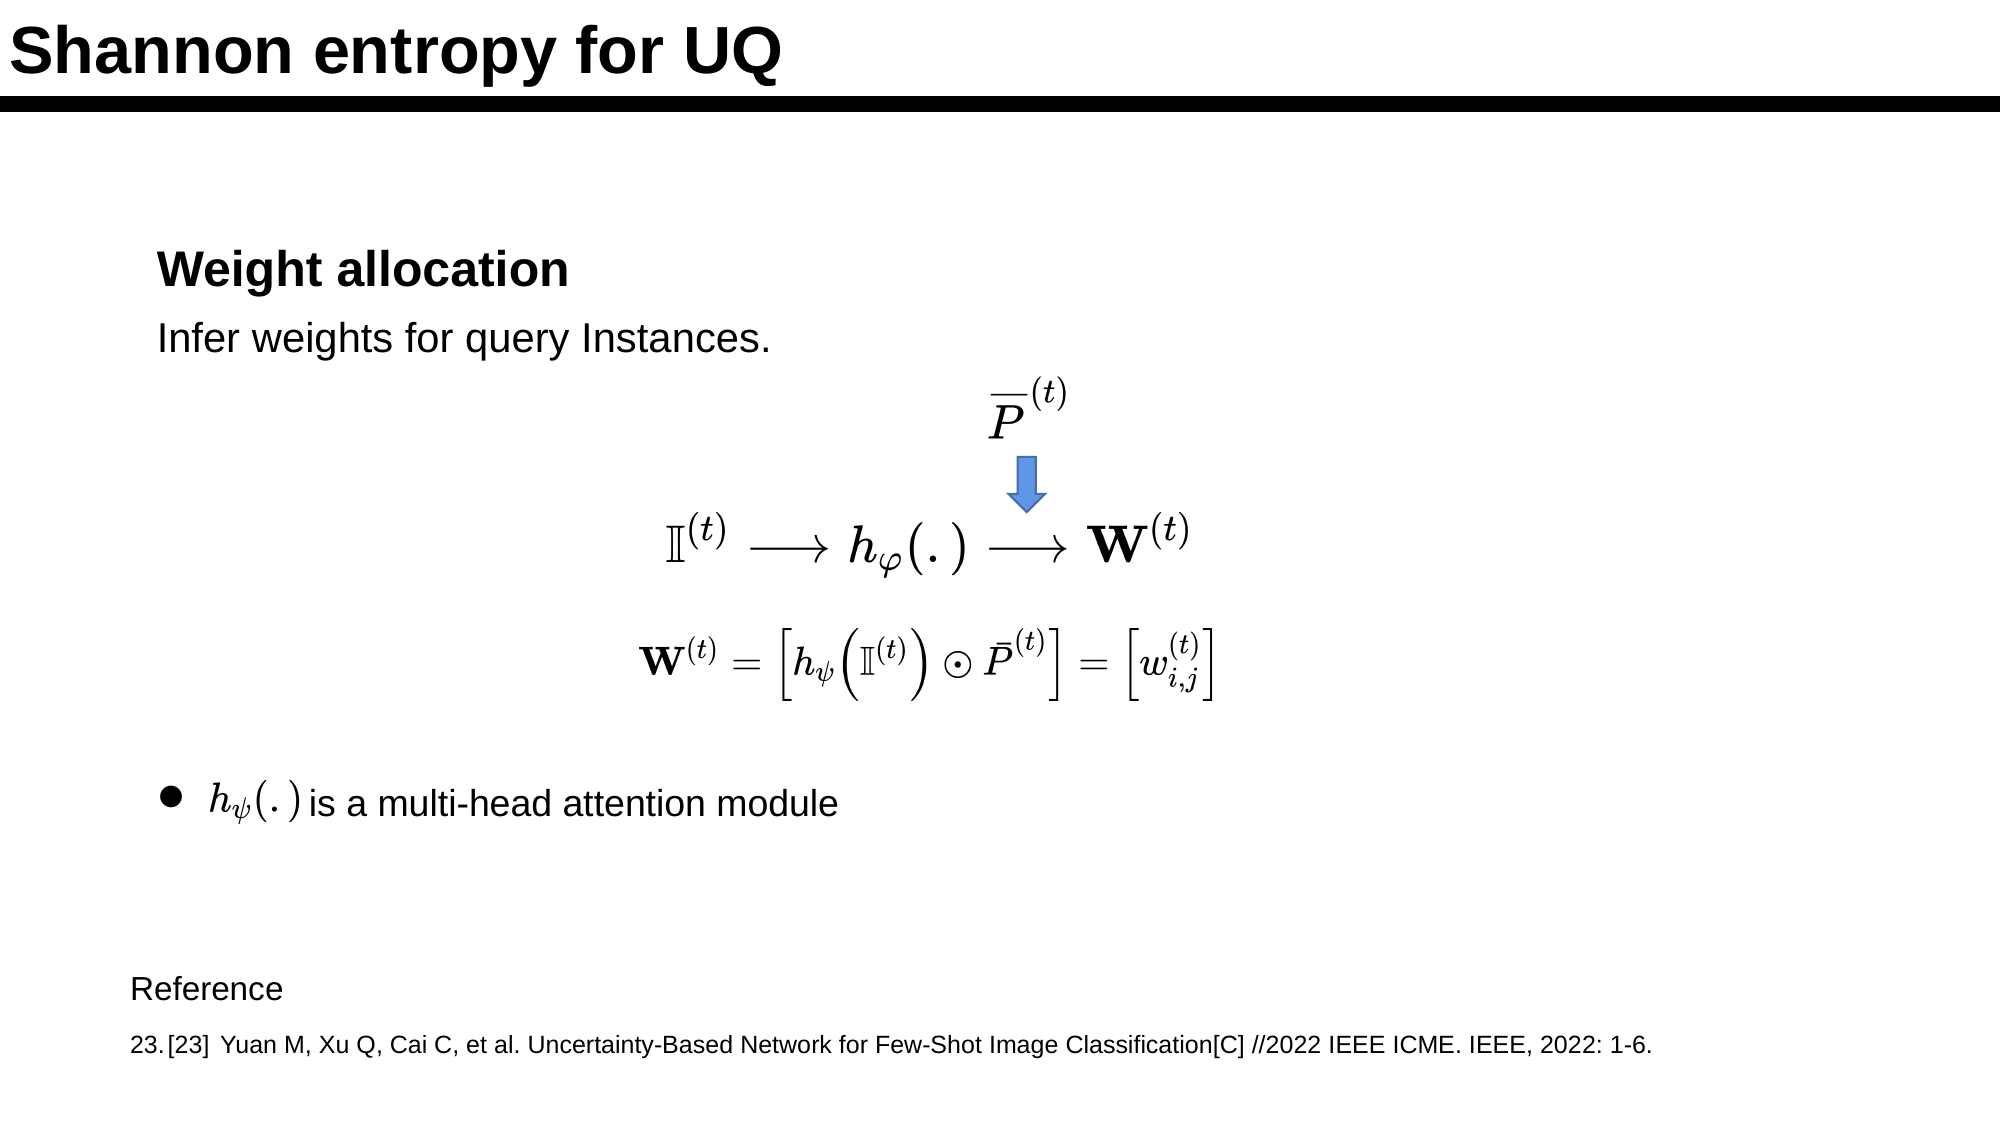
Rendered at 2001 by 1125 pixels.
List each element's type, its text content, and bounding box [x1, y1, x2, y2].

text_box [1006, 455, 1048, 511]
text_box is a multi-head attention module [142, 771, 1143, 877]
picture [987, 375, 1067, 440]
picture [665, 511, 1194, 579]
text_box Weight allocation Infer weights for query Instances. [142, 210, 870, 369]
picture [637, 628, 1221, 702]
picture [208, 780, 303, 824]
text_box Reference [23] Yuan M, Xu Q, Cai C, et al. Uncertainty-Based Network for Few-Shot Image Classification[C] //2022 IEEE ICME. IEEE, 2022: 1-6. [115, 959, 1938, 1069]
text_box Shannon entropy for UQ [0, 0, 1696, 95]
